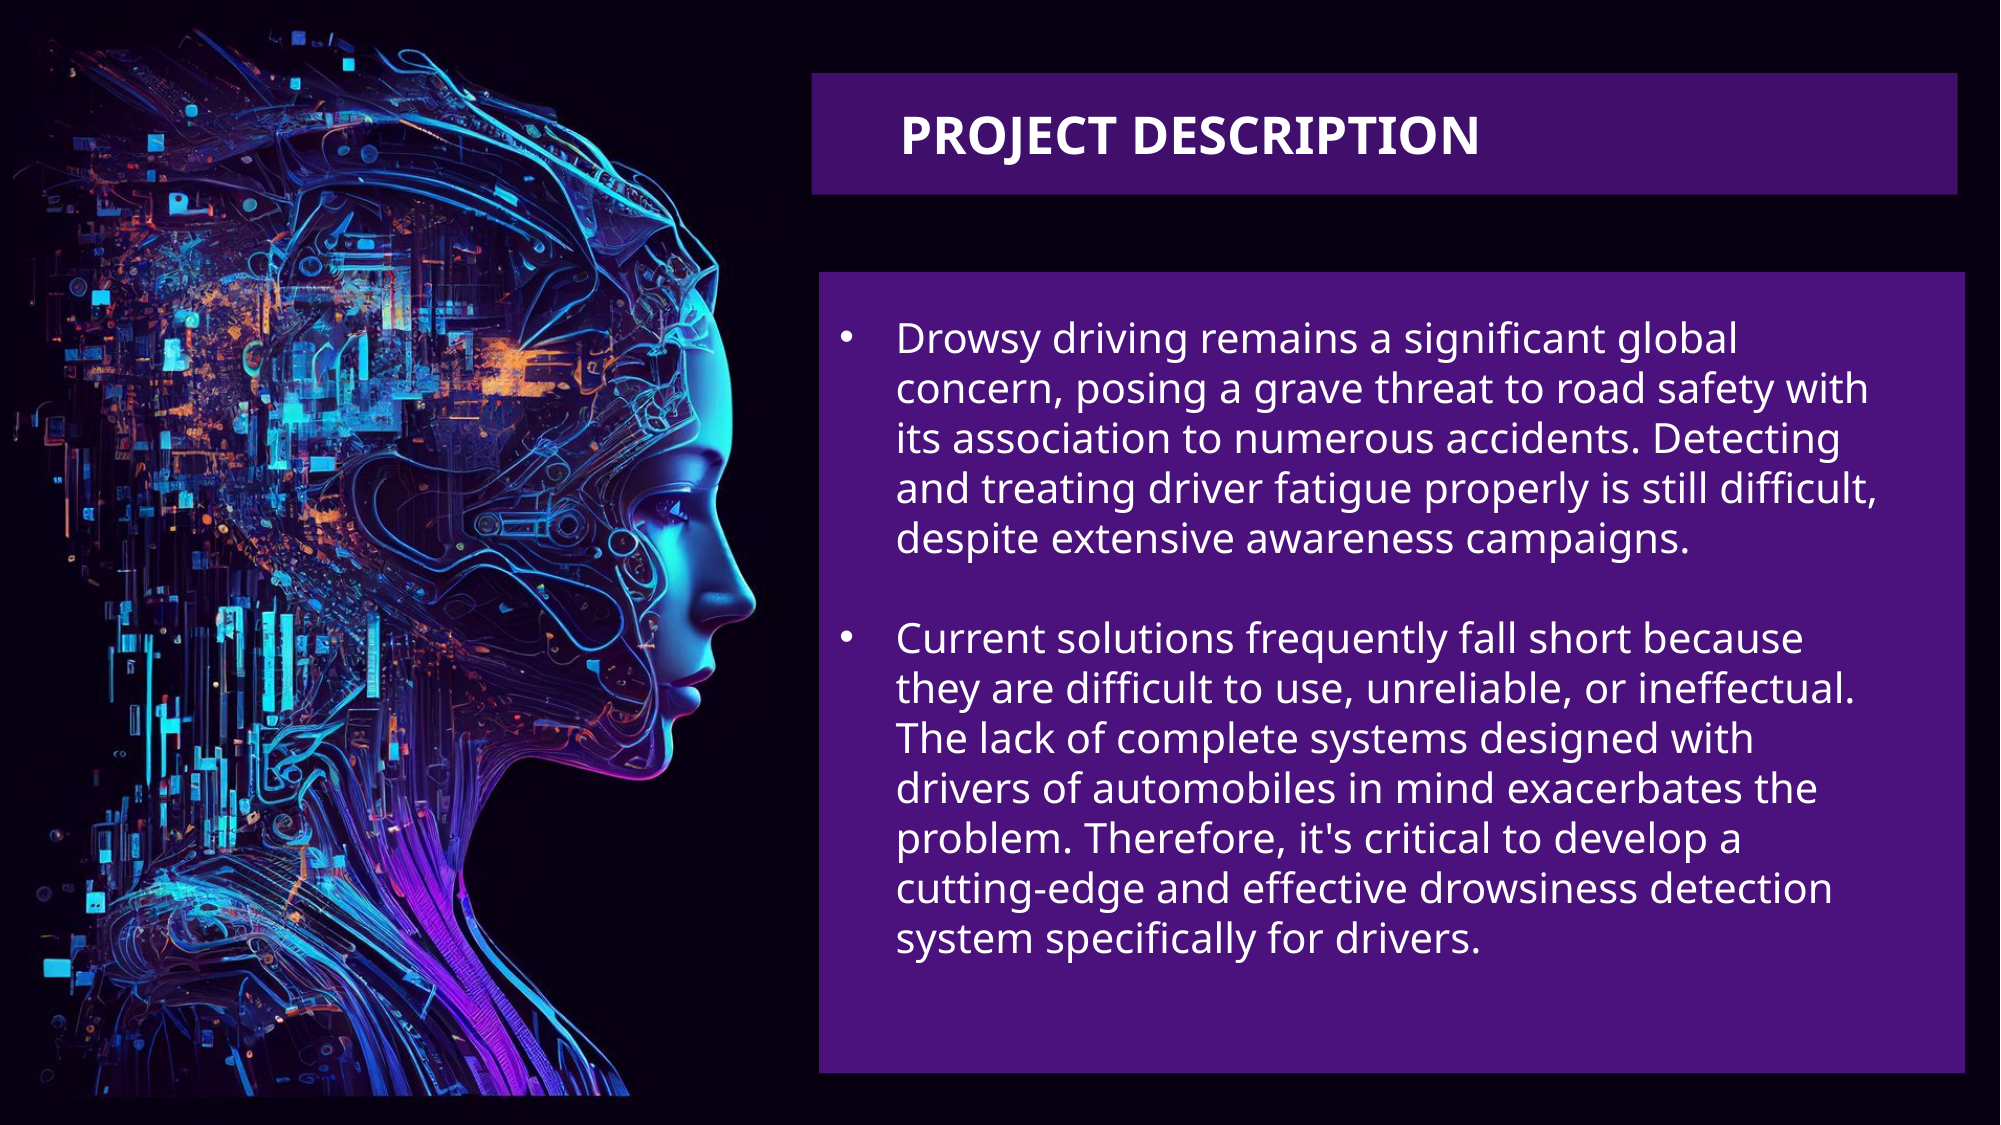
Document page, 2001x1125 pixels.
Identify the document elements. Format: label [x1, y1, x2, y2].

text_box [819, 271, 1966, 1077]
text_box [811, 72, 1958, 195]
picture [13, 0, 784, 1125]
